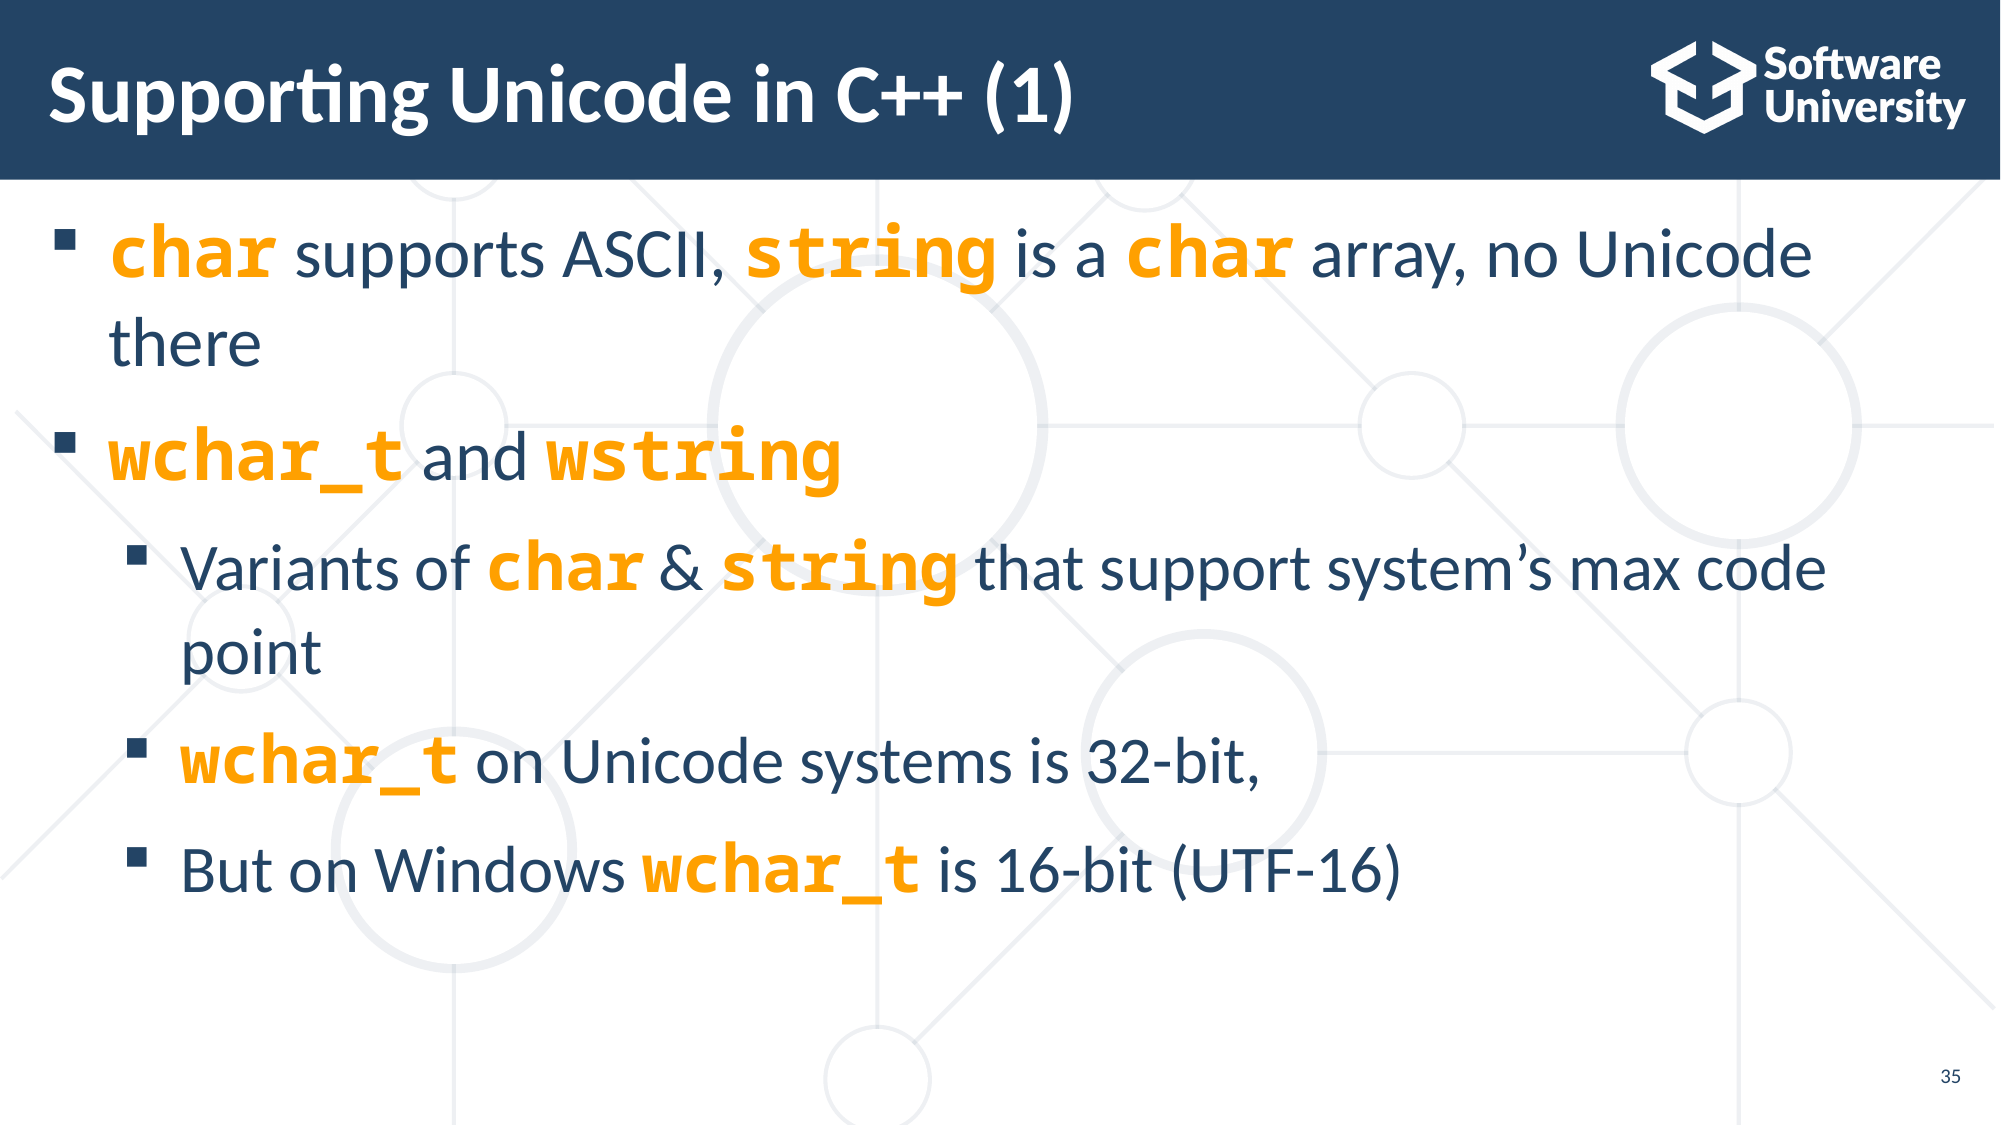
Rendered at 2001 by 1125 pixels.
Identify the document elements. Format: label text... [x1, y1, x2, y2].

picture [1651, 41, 1966, 134]
list char supports ASCII, string is a char array, no Unicode there wchar_t and wstring Variants of char & string that support system’s max code point wchar_t on Unicode systems is 32-bit, But on Windows wchar_t is 16-bit (UTF-16) [31, 196, 1970, 1104]
slide_number 35 [1896, 1049, 1968, 1101]
title Supporting Unicode in C++ (1) [31, 16, 1625, 162]
